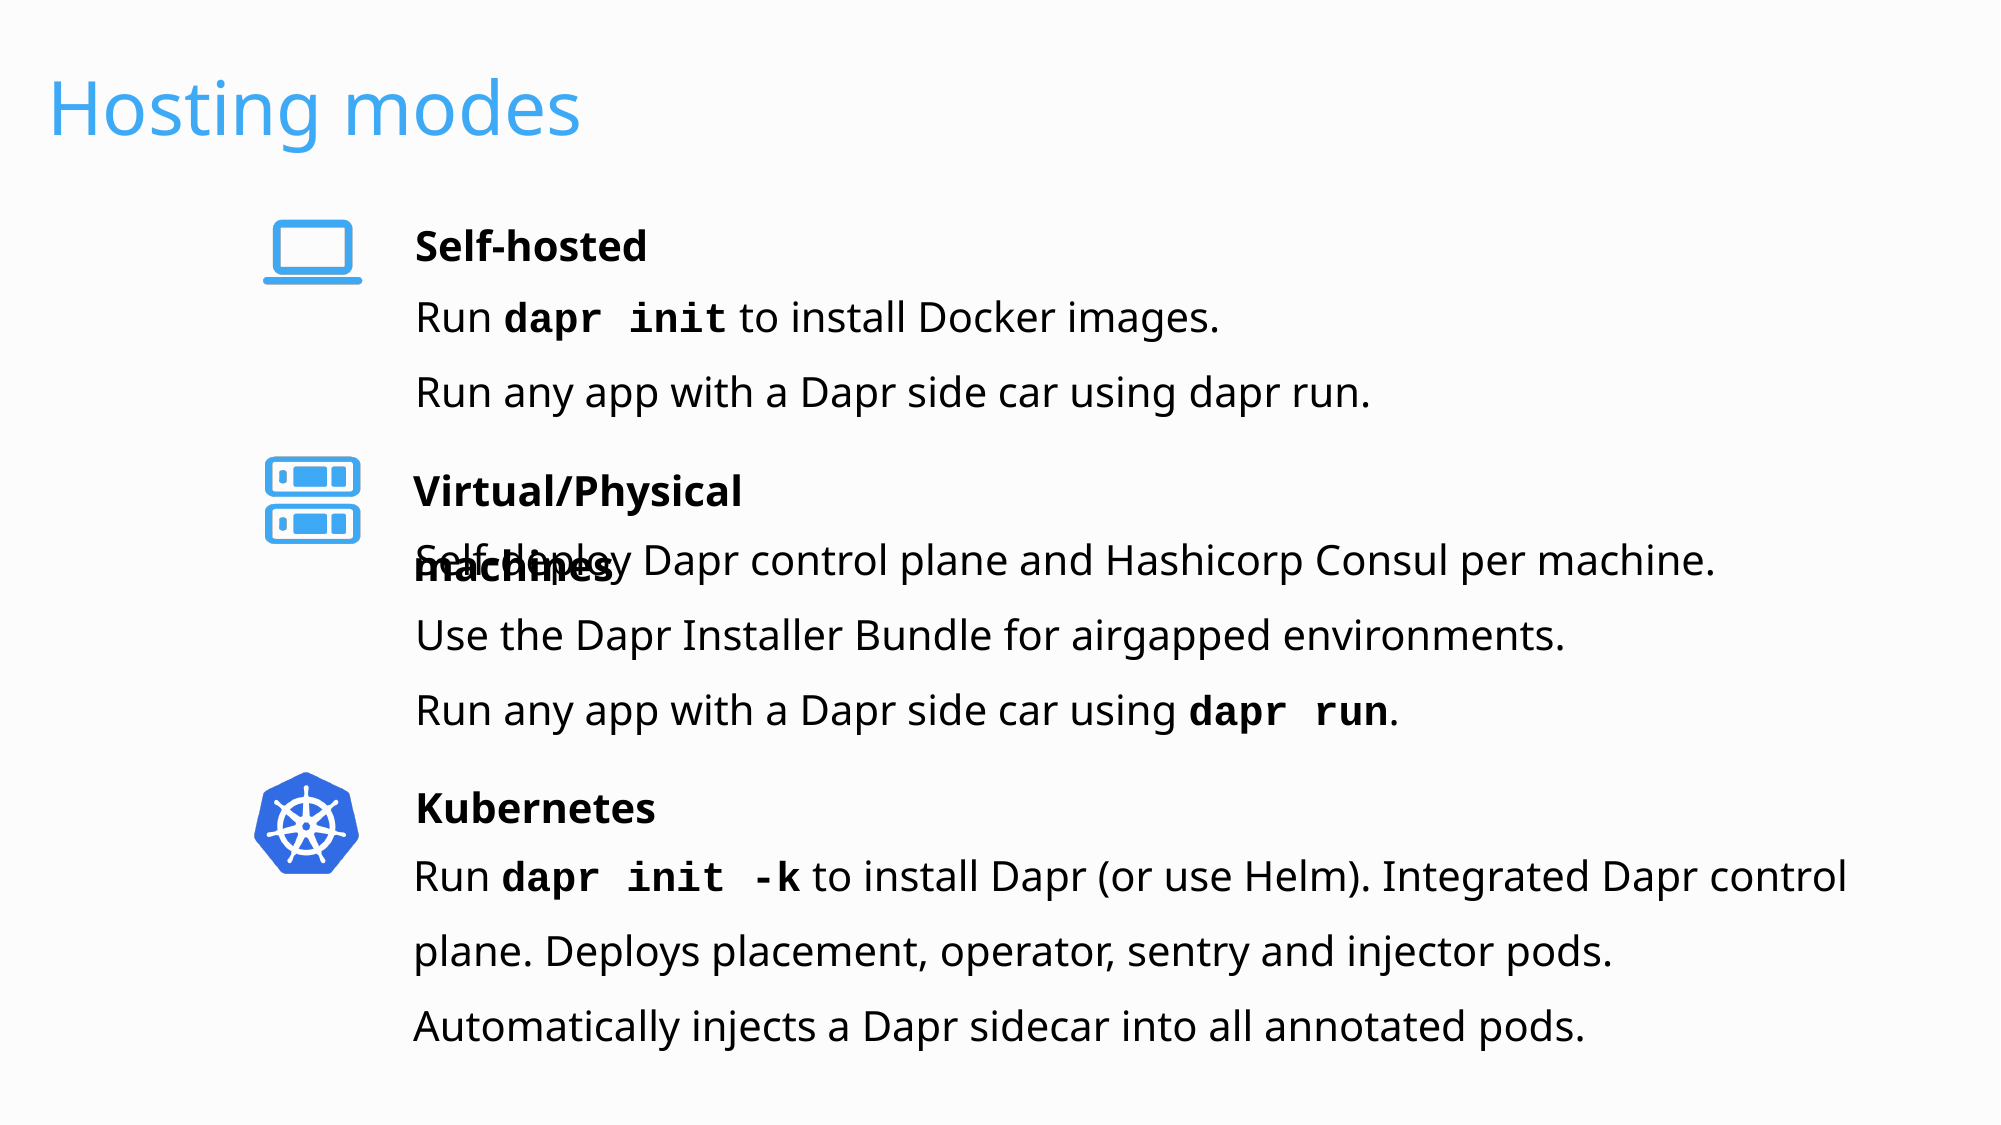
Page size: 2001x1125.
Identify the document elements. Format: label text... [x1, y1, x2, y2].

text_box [253, 186, 1808, 426]
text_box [253, 432, 1808, 744]
title Hosting modes [32, 35, 1972, 187]
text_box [253, 749, 1878, 1061]
